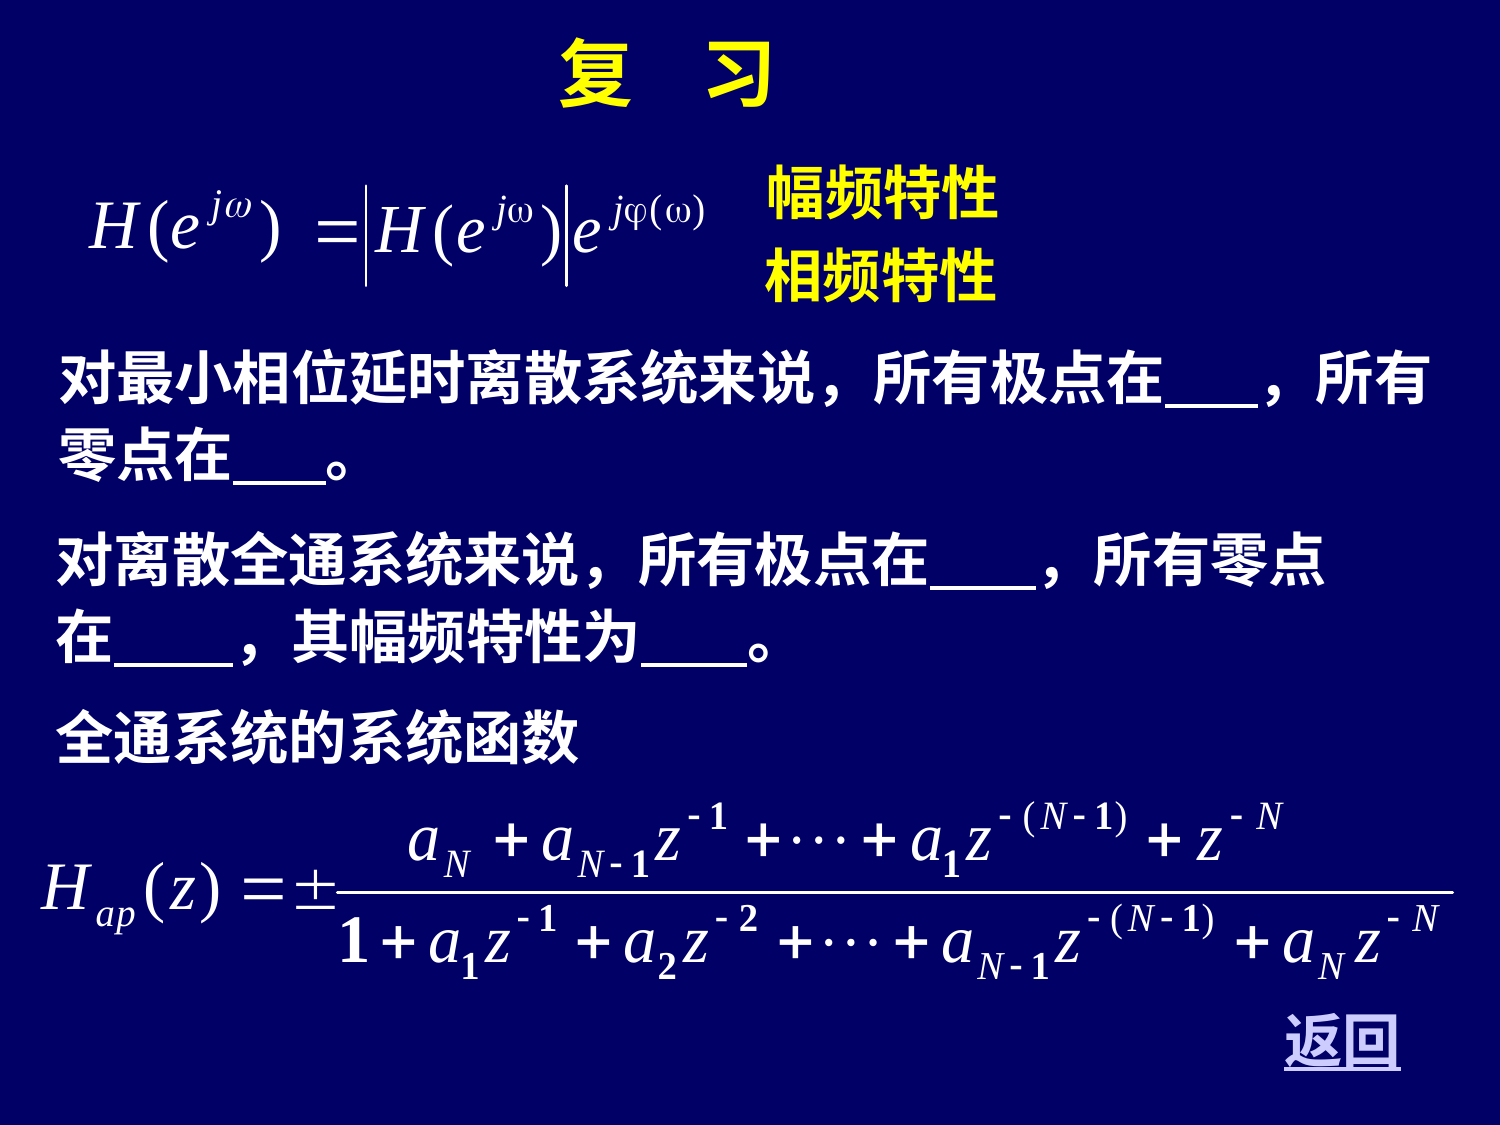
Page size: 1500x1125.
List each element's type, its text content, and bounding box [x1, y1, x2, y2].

text_box 对离散全通系统来说，所有极点在 ，所有零点在 ，其幅频特性为 。 [41, 508, 1364, 678]
text_box 复 习 [430, 18, 904, 124]
text_box 对最小相位延时离散系统来说，所有极点在 ，所有零点在 。 [43, 326, 1473, 496]
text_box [76, 172, 288, 273]
text_box 返回 [1269, 997, 1447, 1097]
text_box 相频特性 [750, 231, 1130, 317]
text_box 幅频特性 [752, 148, 1060, 234]
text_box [300, 172, 717, 295]
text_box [397, 785, 1297, 891]
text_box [29, 801, 1461, 991]
text_box 全通系统的系统函数 [41, 694, 668, 779]
